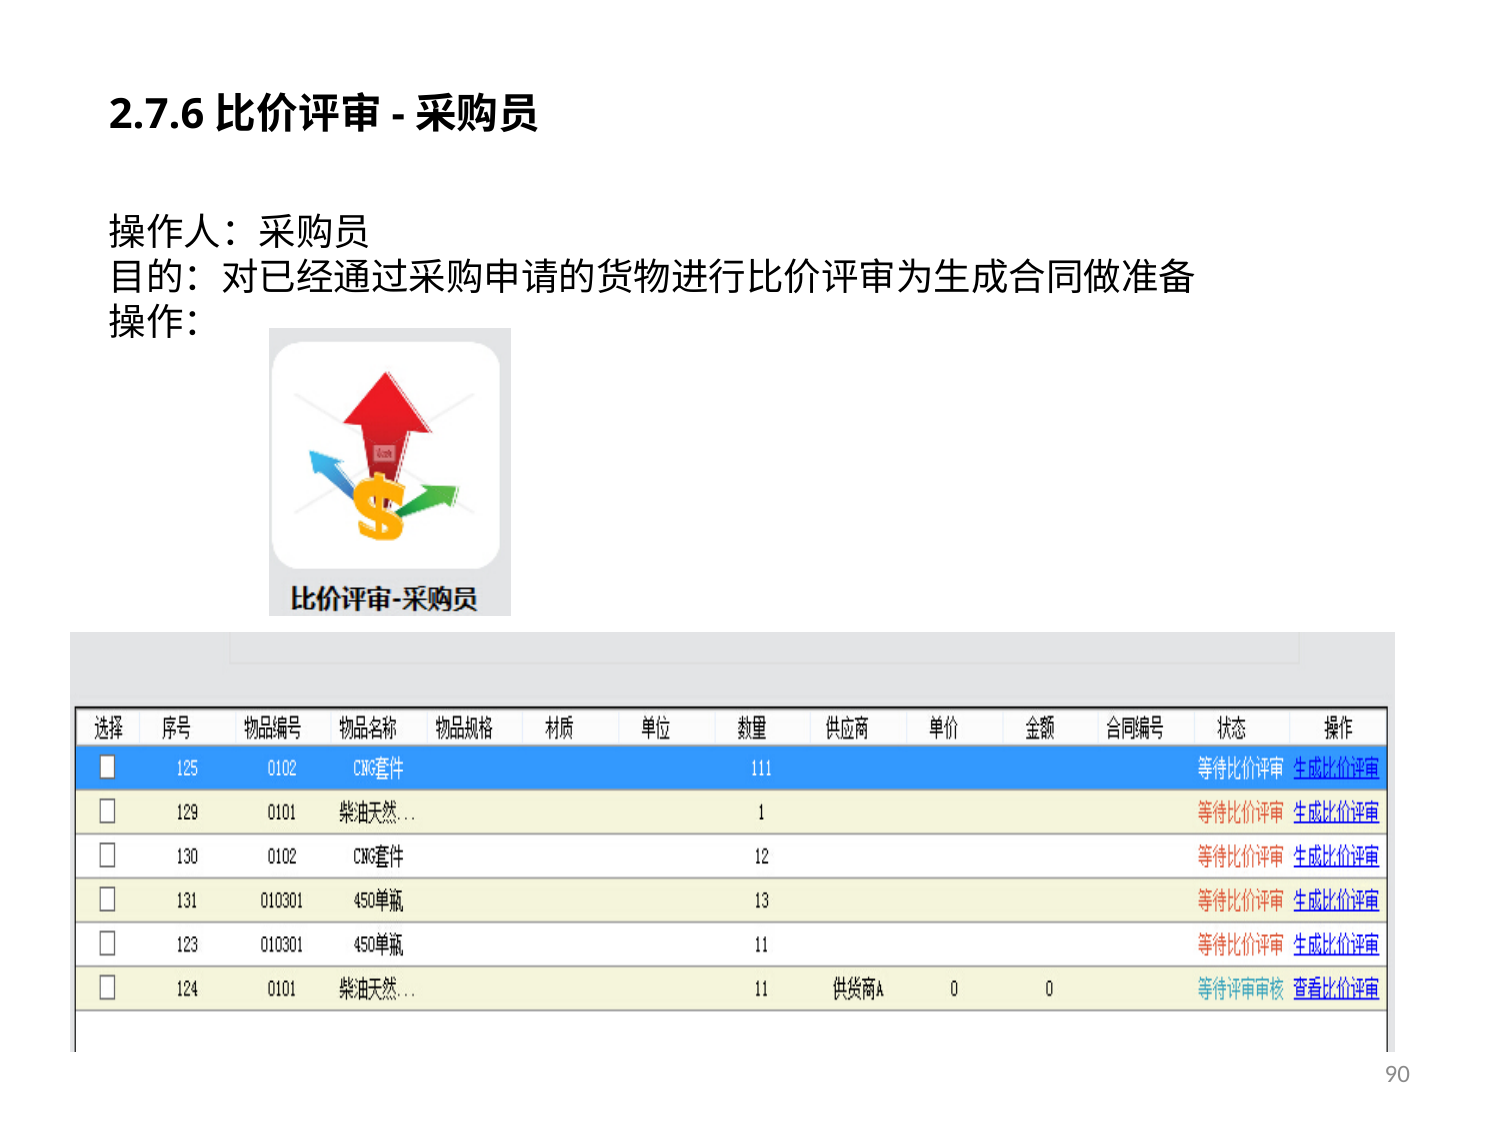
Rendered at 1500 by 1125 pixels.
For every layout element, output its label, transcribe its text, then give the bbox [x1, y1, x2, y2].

text_box 2.7.6比价评审-采购员 [93, 59, 668, 199]
slide_number 90 [1074, 1042, 1425, 1103]
picture [70, 632, 1395, 1052]
text_box 操作人：采购员 目的：对已经通过采购申请的货物进行比价评审为生成合同做准备 操作： [93, 199, 1266, 350]
picture [269, 327, 511, 616]
